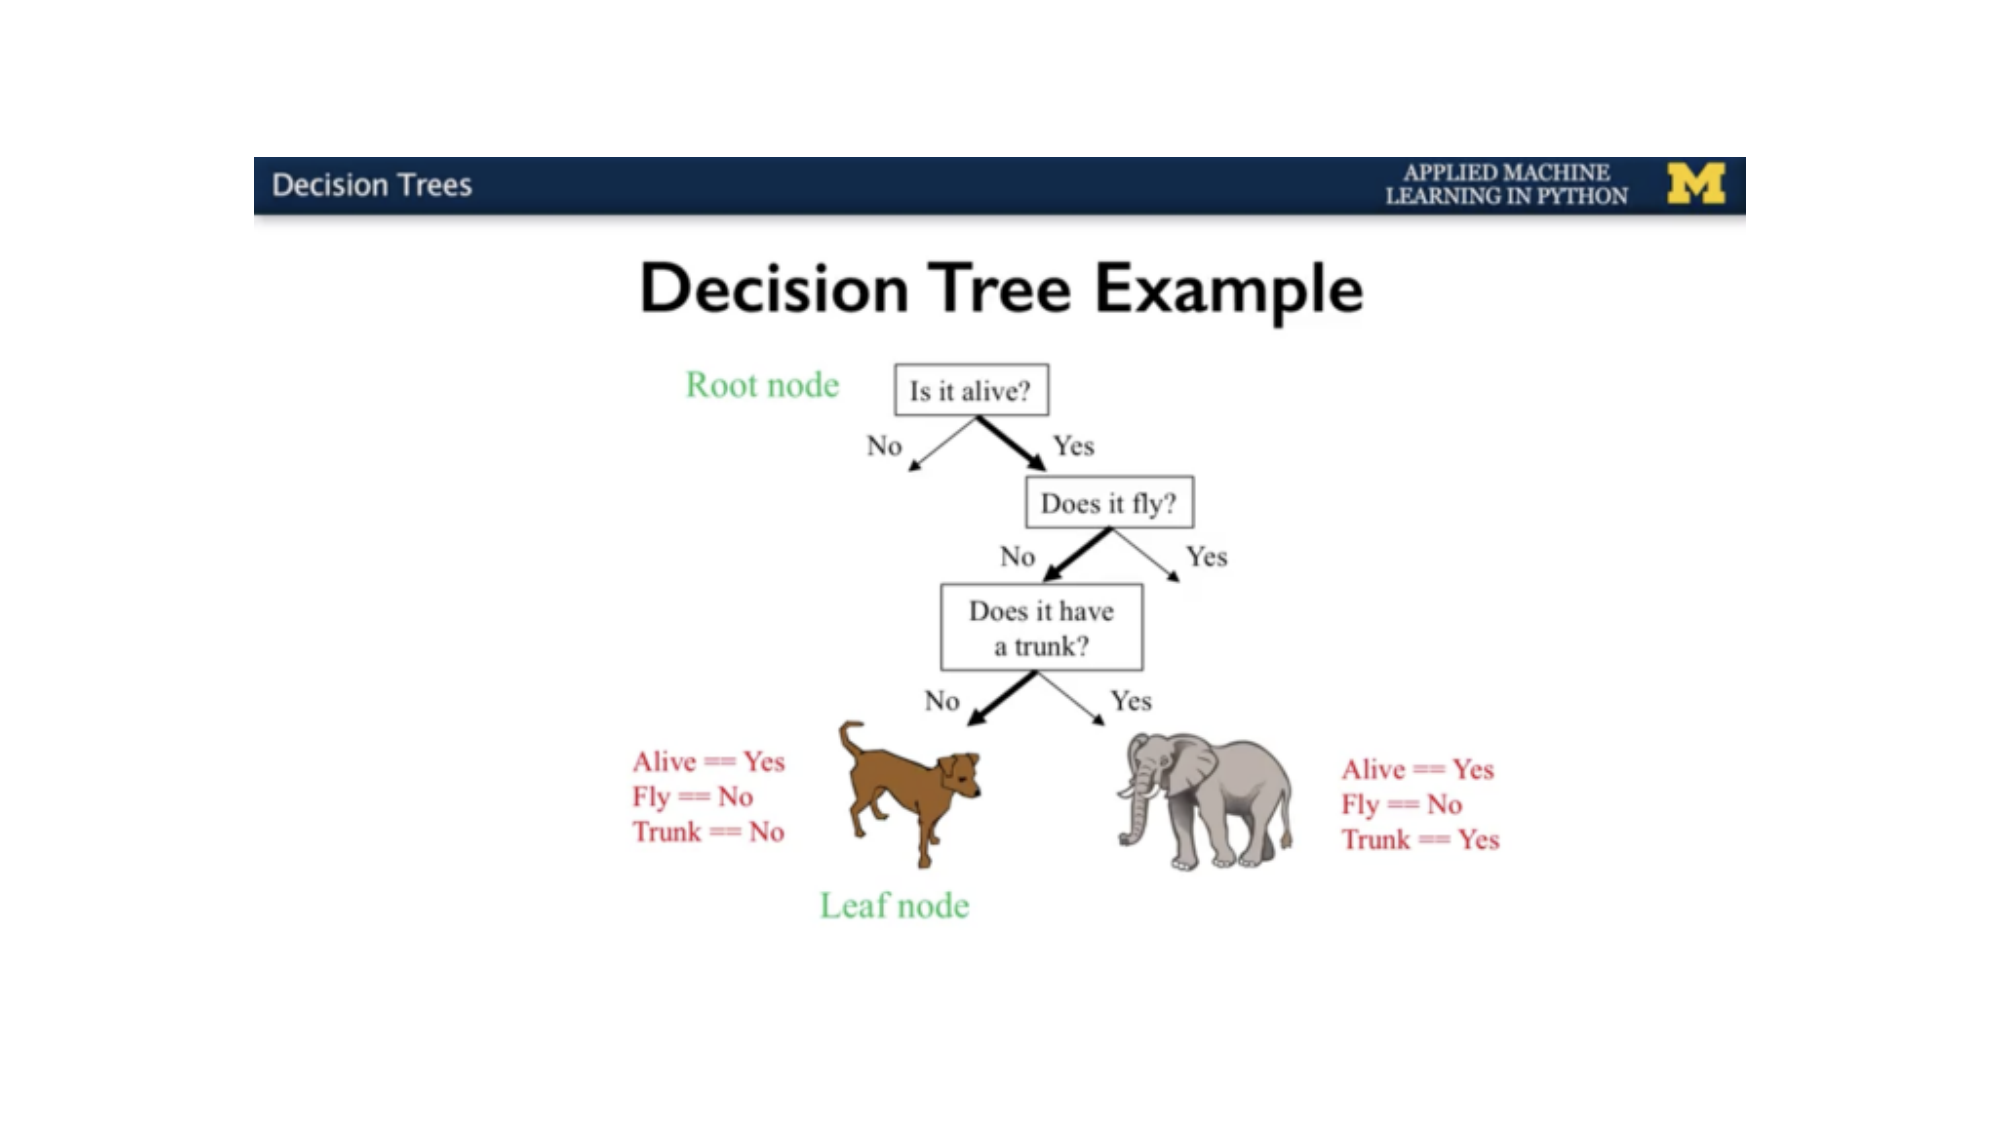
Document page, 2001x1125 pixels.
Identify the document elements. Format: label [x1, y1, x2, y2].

picture [254, 157, 1746, 968]
